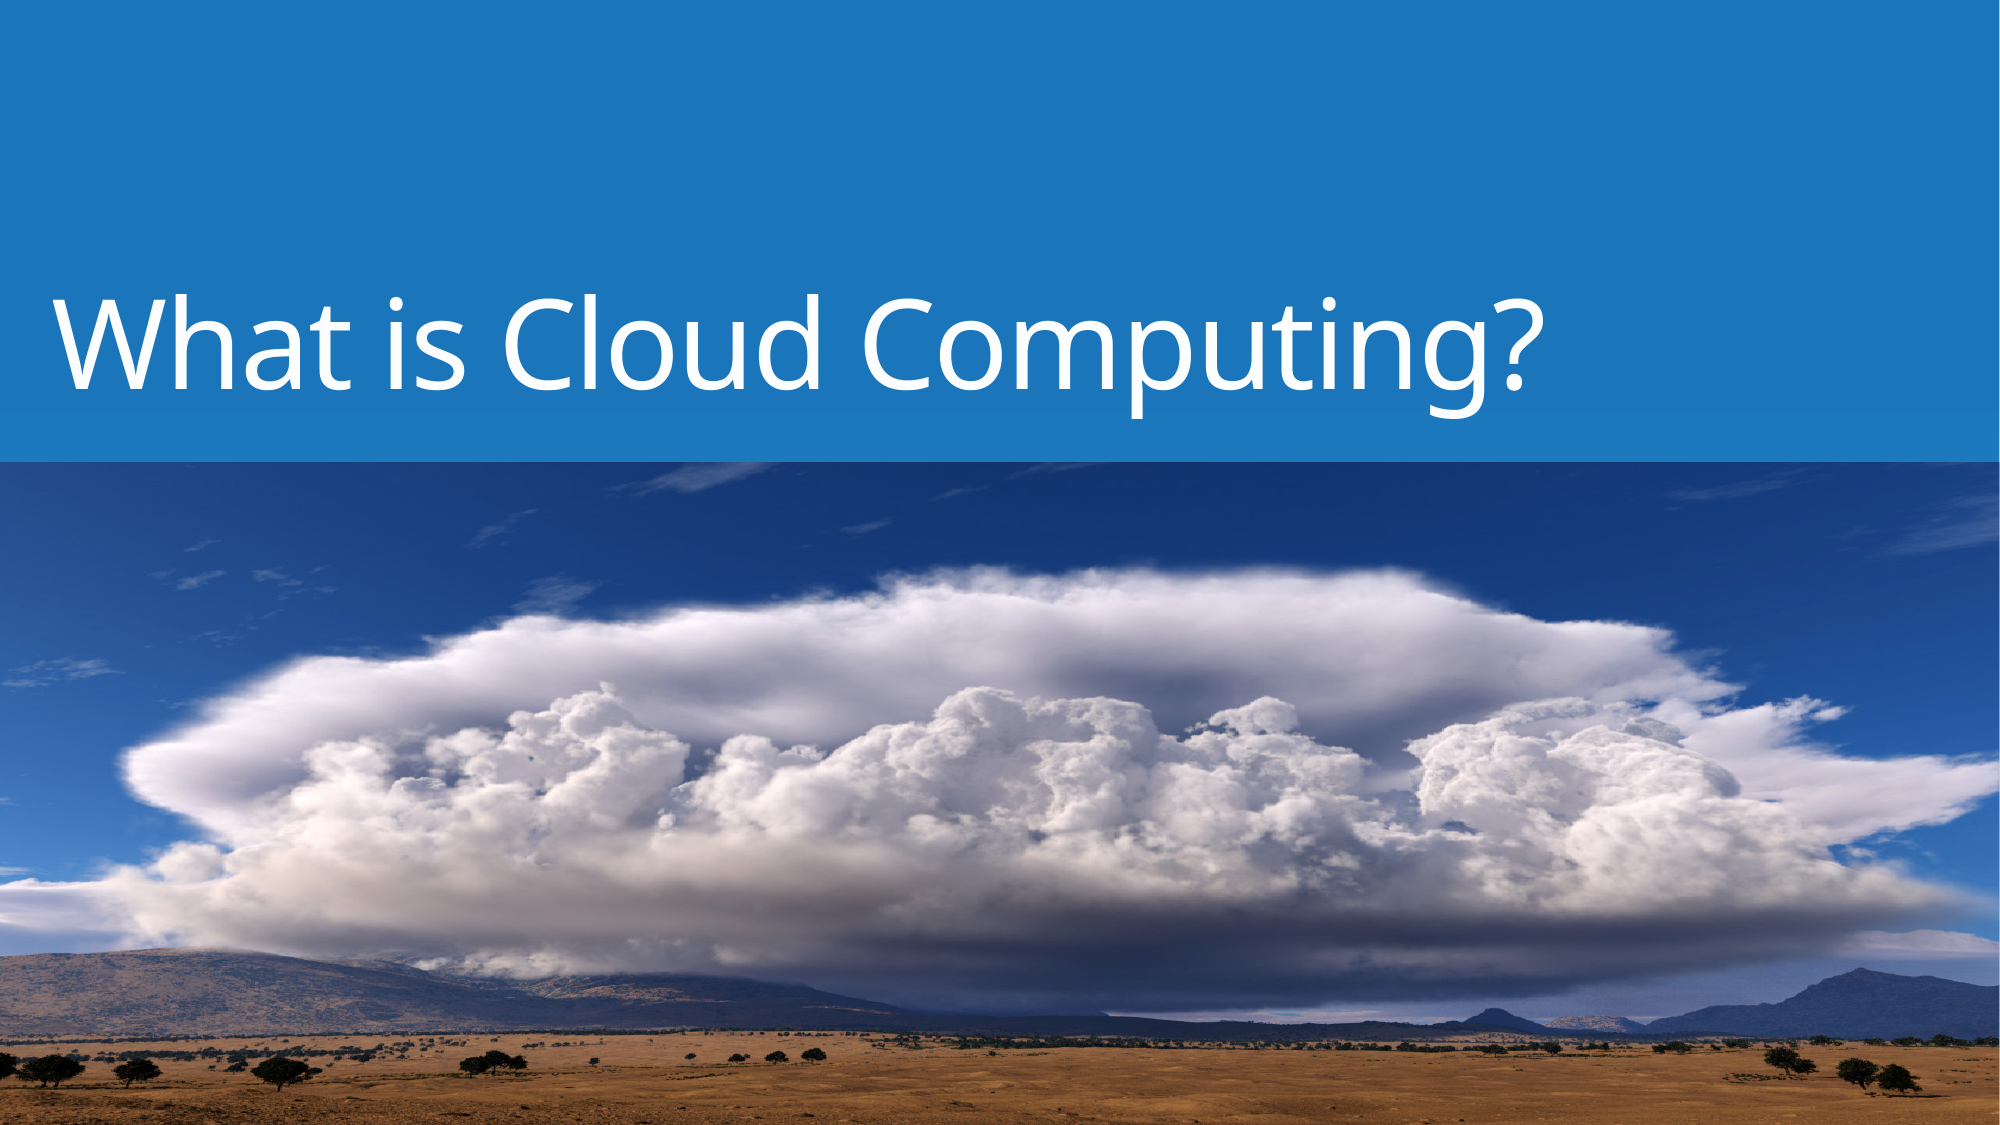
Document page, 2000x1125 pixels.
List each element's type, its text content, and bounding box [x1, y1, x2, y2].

list What is Cloud Computing? [51, 236, 1806, 461]
picture [0, 0, 2000, 1125]
